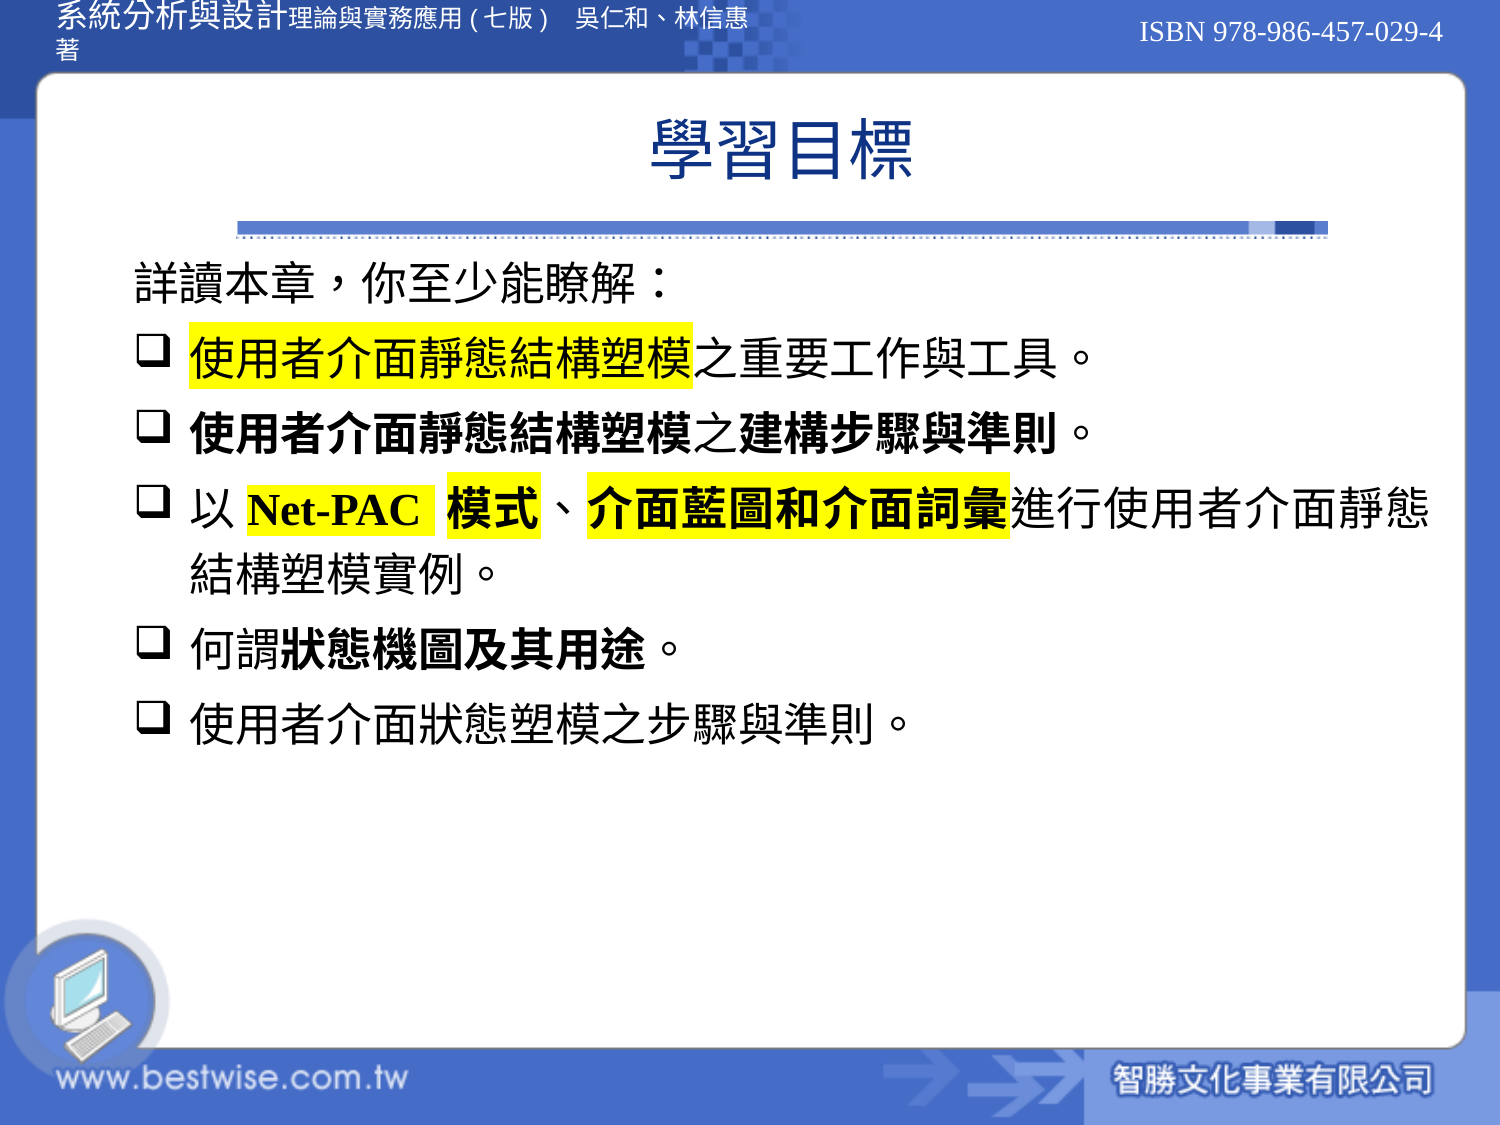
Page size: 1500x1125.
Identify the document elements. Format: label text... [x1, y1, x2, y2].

list 詳讀本章，你至少能瞭解： 使用者介面靜態結構塑模之重要工作與工具。 使用者介面靜態結構塑模之建構步驟與準則。 以Net-PAC 模式、介面藍圖和介面詞彙進行使用者介面靜態結構塑模實例。 何謂狀態機圖及其用途。 使用者介面狀態塑模之步驟與準則。 [117, 235, 1447, 1033]
picture [195, 0, 206, 19]
title 學習目標 [177, 73, 1388, 222]
picture [0, 0, 1500, 1125]
